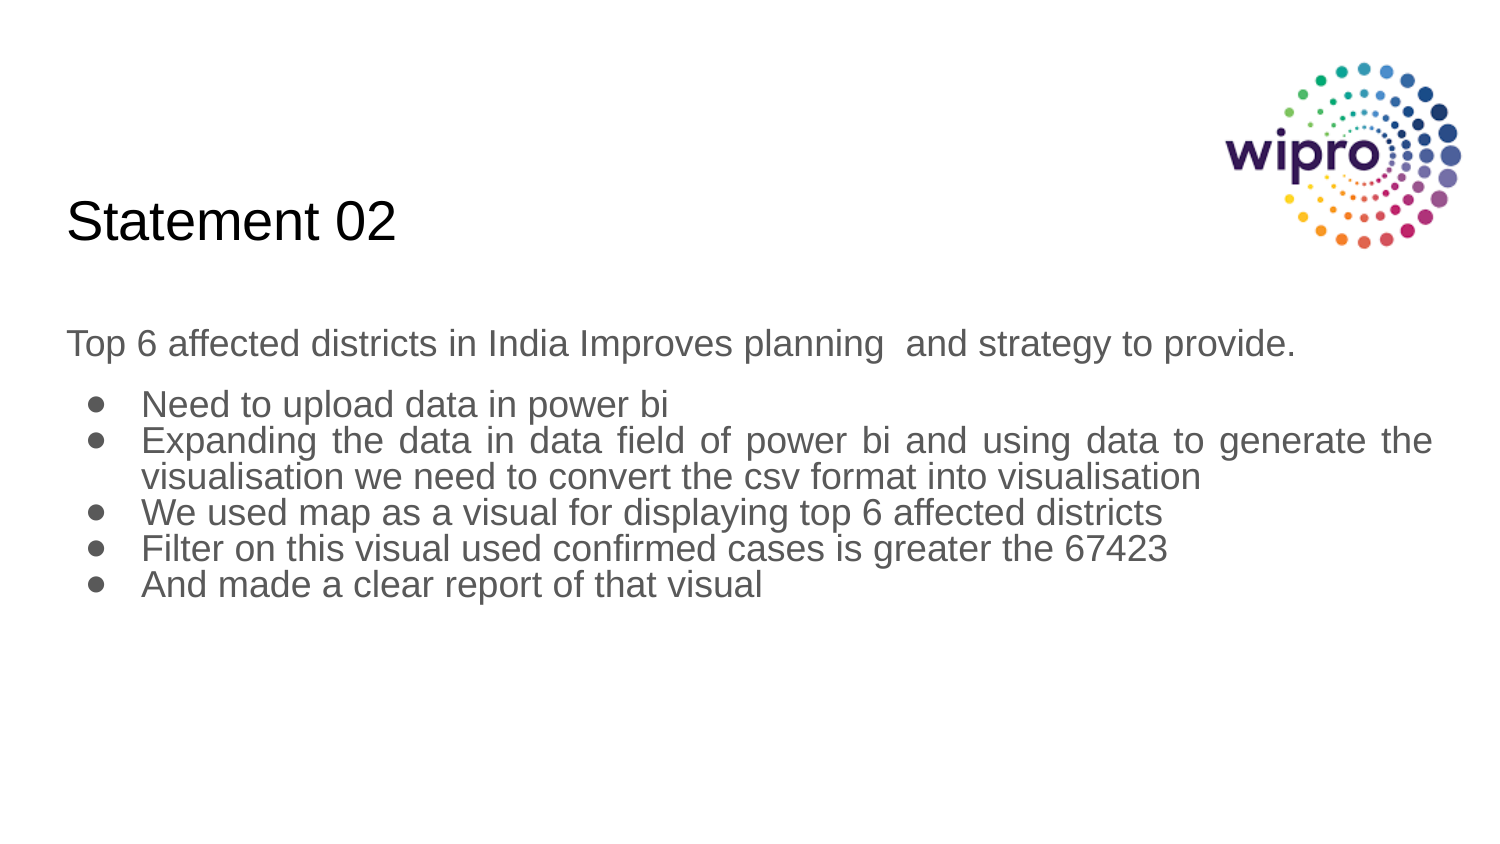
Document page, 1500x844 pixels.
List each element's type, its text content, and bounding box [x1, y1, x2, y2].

title Statement 02 [51, 169, 848, 267]
list Top 6 affected districts in India Improves planning and strategy to provide. Need to upload data in power bi Expanding the data in data field of power bi and using data to generate the visualisation we need to convert the csv format into visualisation We used map as a visual for displaying top 6 affected districts Filter on this visual used confirmed cases is greater the 67423 And made a clear report of that visual [51, 312, 1449, 776]
picture [1186, 0, 1500, 314]
